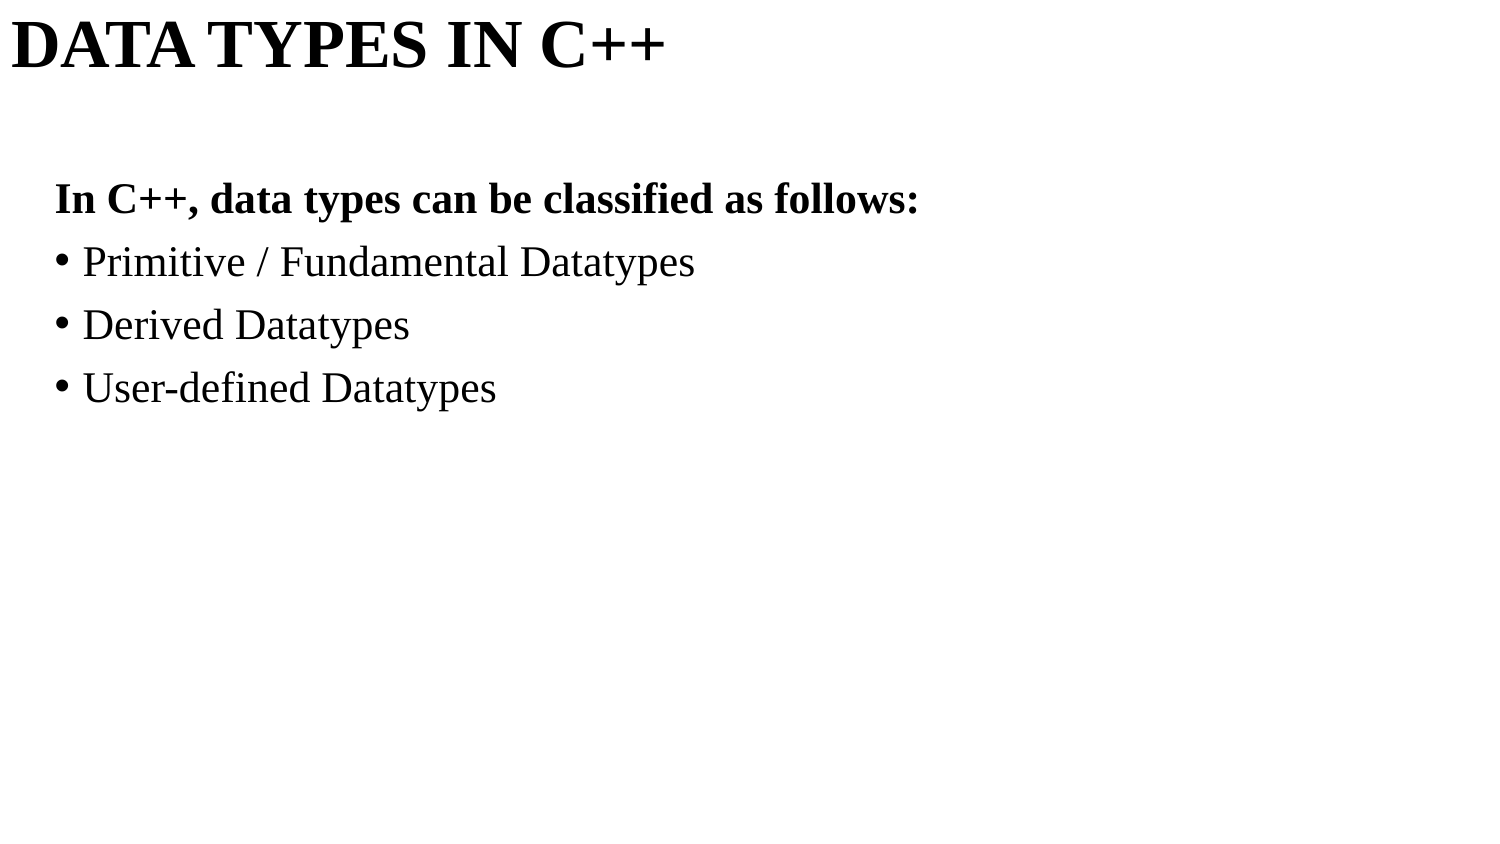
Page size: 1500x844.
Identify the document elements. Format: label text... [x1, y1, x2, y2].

title DATA TYPES IN C++ [0, 0, 1500, 91]
list In C++, data types can be classified as follows: Primitive / Fundamental Datatypes Derived Datatypes User-defined Datatypes [43, 169, 1468, 818]
